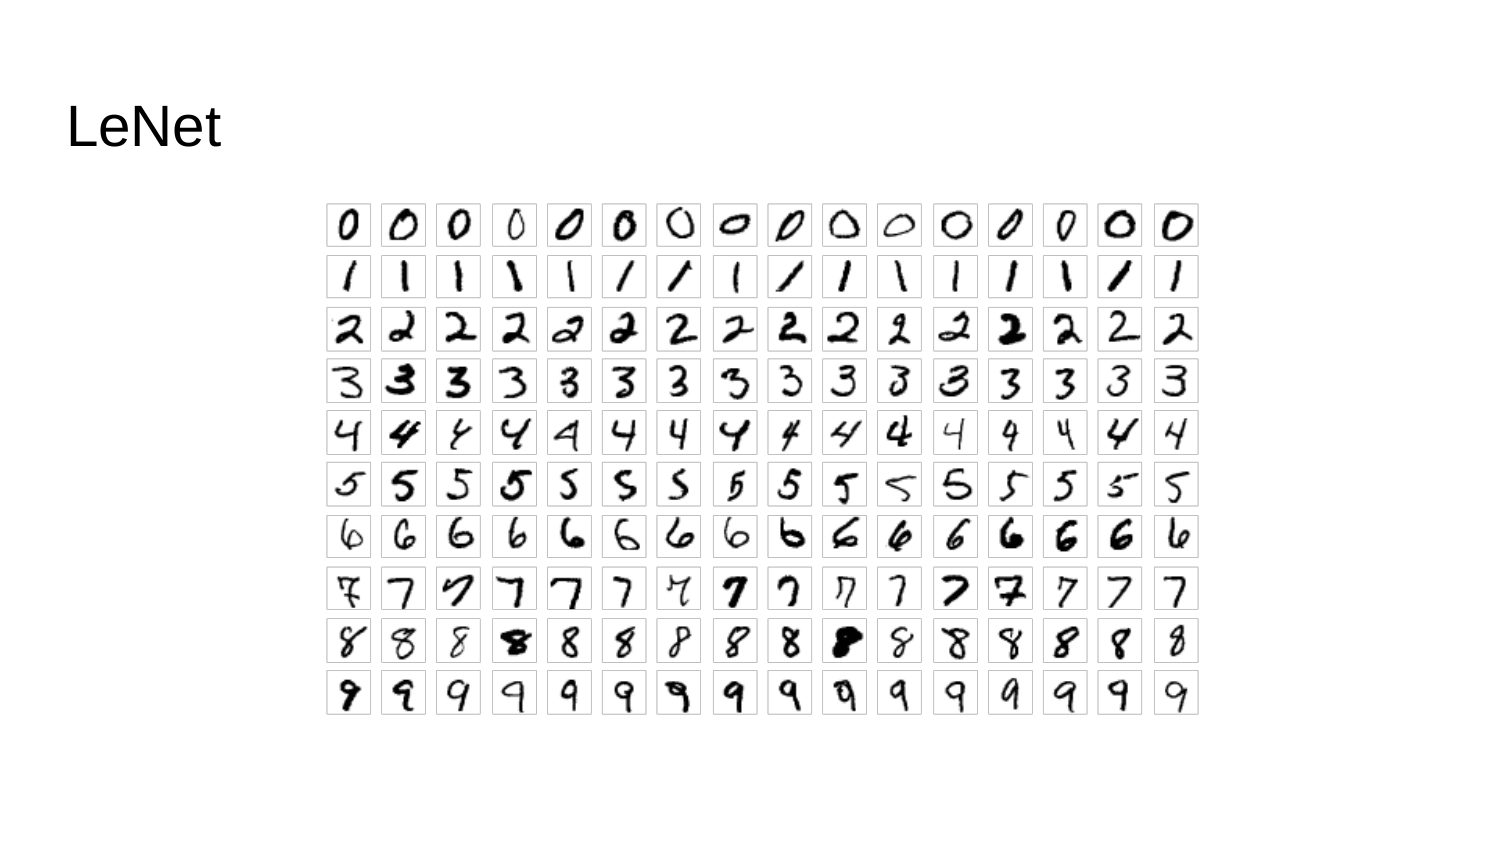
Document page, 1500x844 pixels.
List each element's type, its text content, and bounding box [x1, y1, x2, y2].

title LeNet [51, 72, 1449, 167]
picture [285, 187, 1215, 753]
